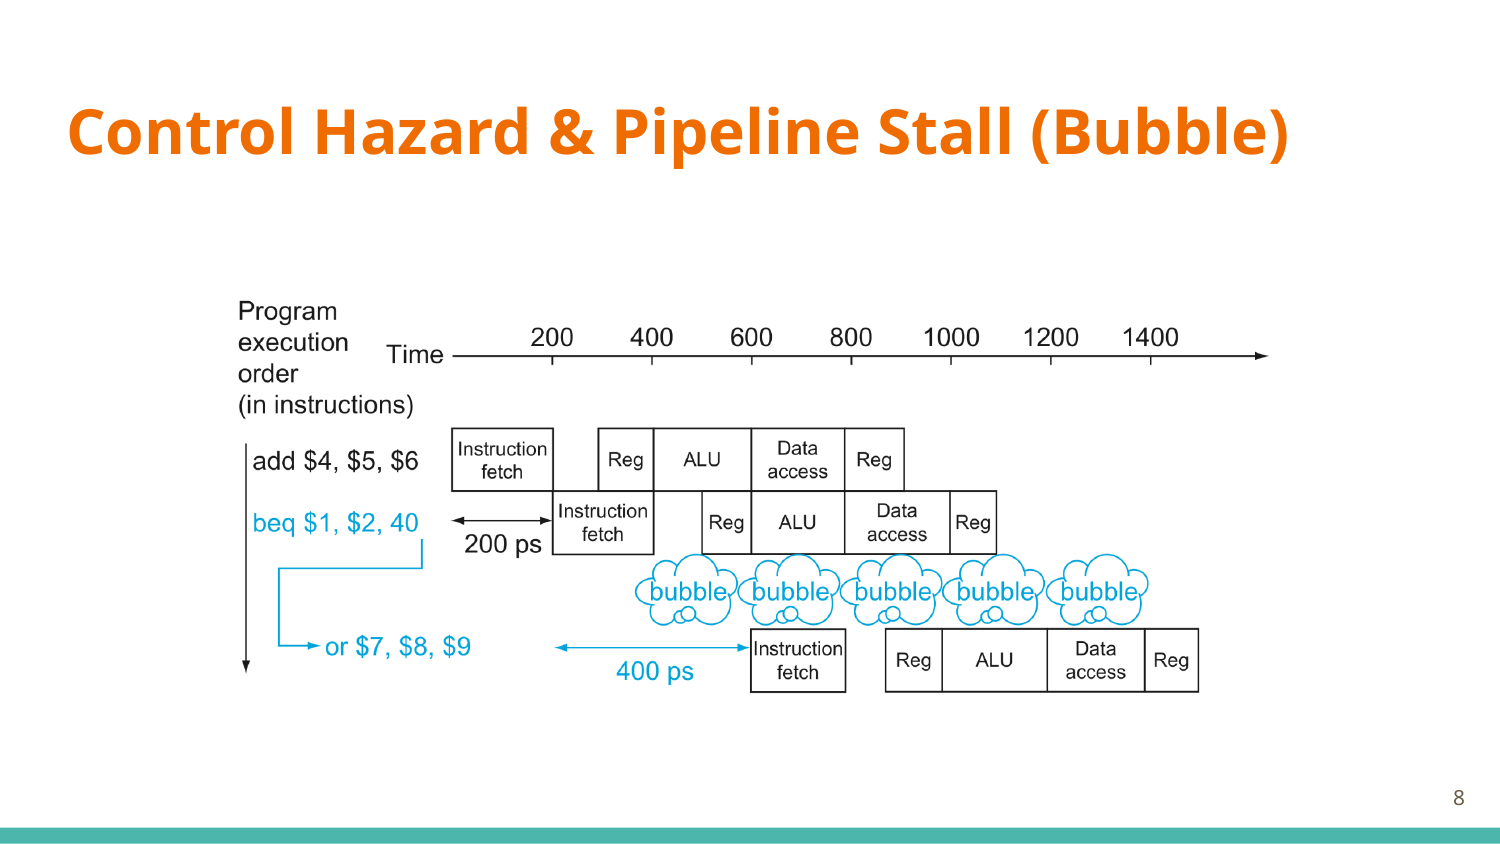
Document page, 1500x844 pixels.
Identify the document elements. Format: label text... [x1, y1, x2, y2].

title Control Hazard & Pipeline Stall (Bubble) [51, 72, 1449, 189]
slide_number ‹#› [1389, 764, 1480, 830]
picture [168, 263, 1331, 704]
